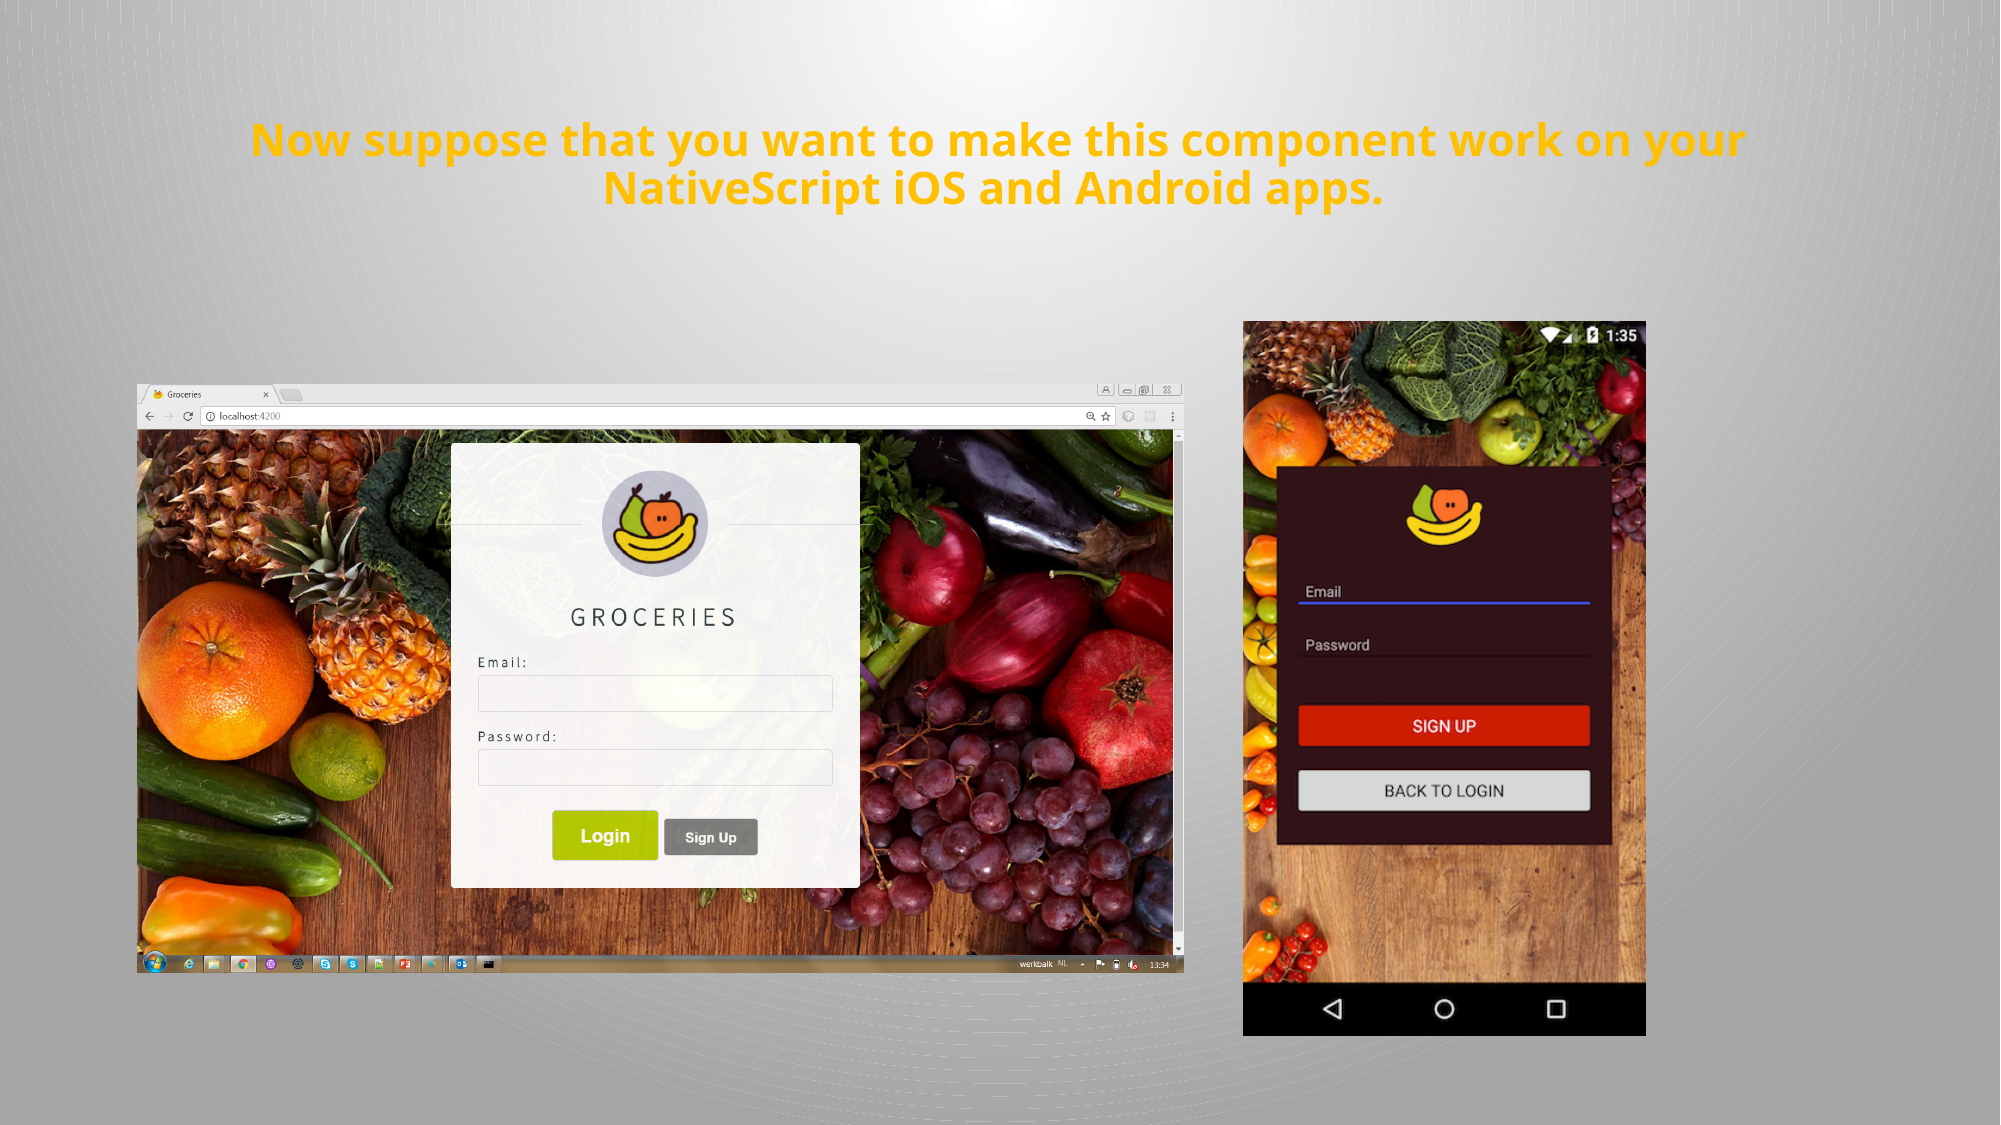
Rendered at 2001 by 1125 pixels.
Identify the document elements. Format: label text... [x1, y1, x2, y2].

picture [137, 384, 1184, 973]
title Now suppose that you want to make this component work on your NativeScript iOS and Android apps. [137, 59, 1863, 278]
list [1243, 321, 1646, 1036]
